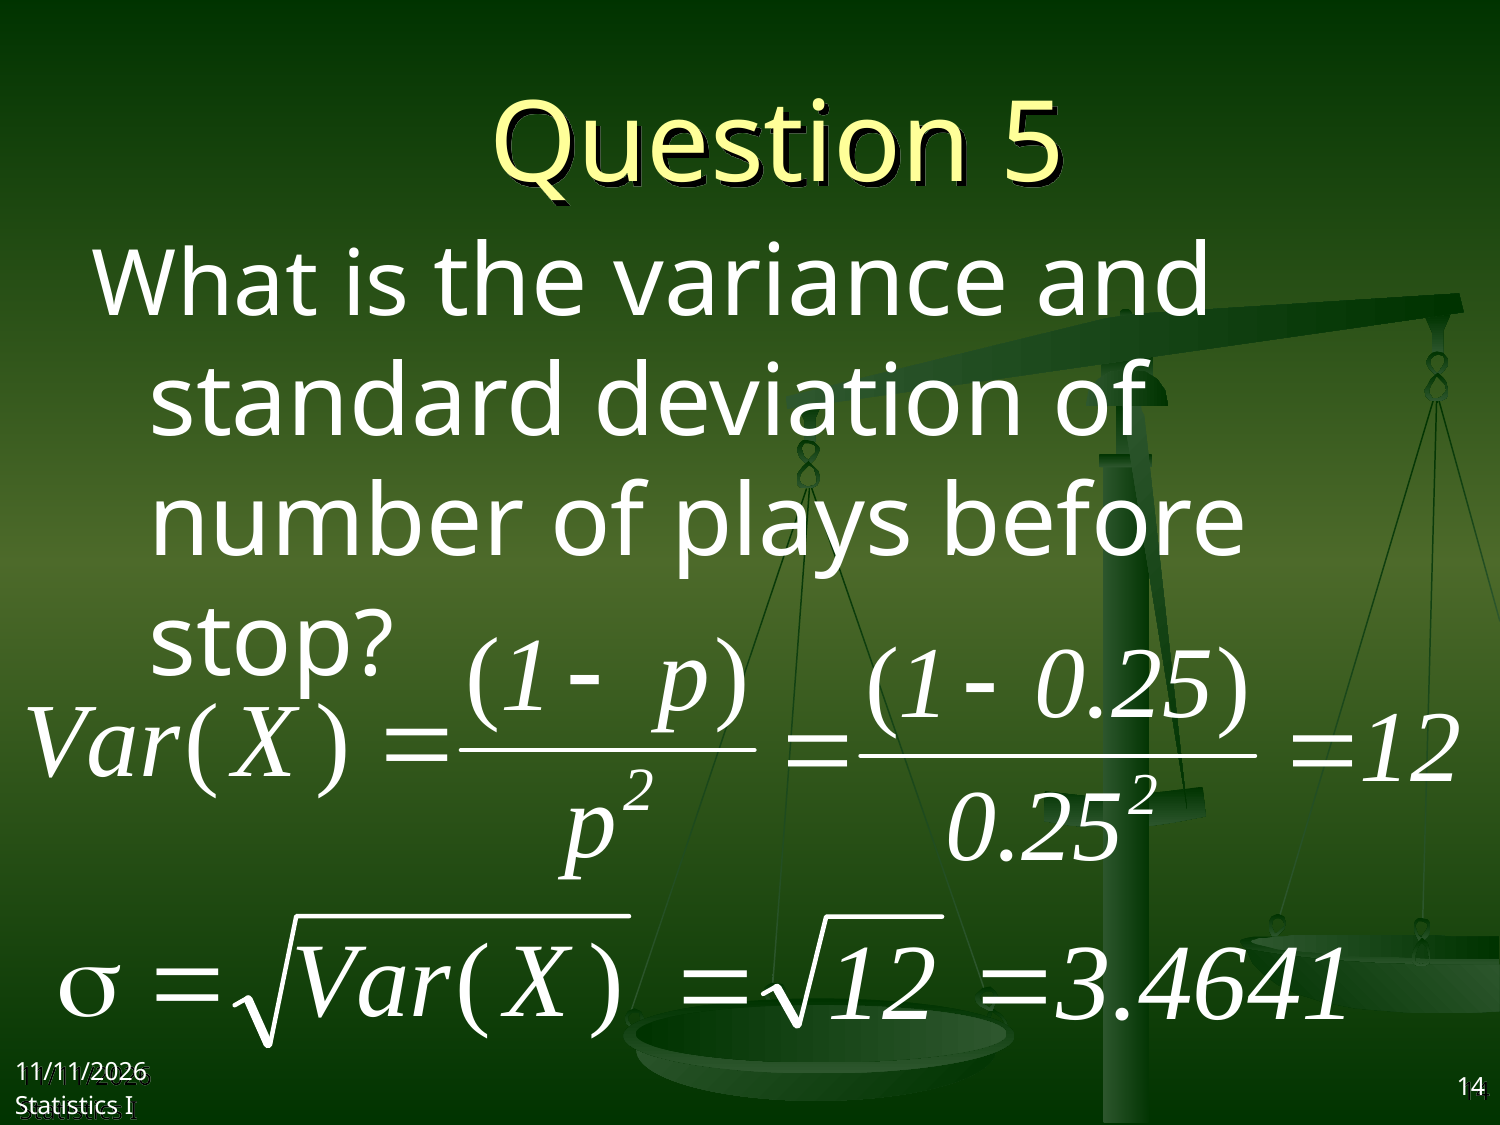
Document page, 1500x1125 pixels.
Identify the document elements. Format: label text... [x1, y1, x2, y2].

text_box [761, 619, 1477, 883]
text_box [655, 893, 1374, 1047]
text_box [17, 609, 773, 900]
list What is the variance and standard deviation of number of plays before stop? [76, 207, 1445, 584]
title Question 5 [88, 42, 1466, 231]
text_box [41, 893, 655, 1070]
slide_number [0, 1049, 351, 1125]
slide_number 14 [1149, 1049, 1500, 1125]
